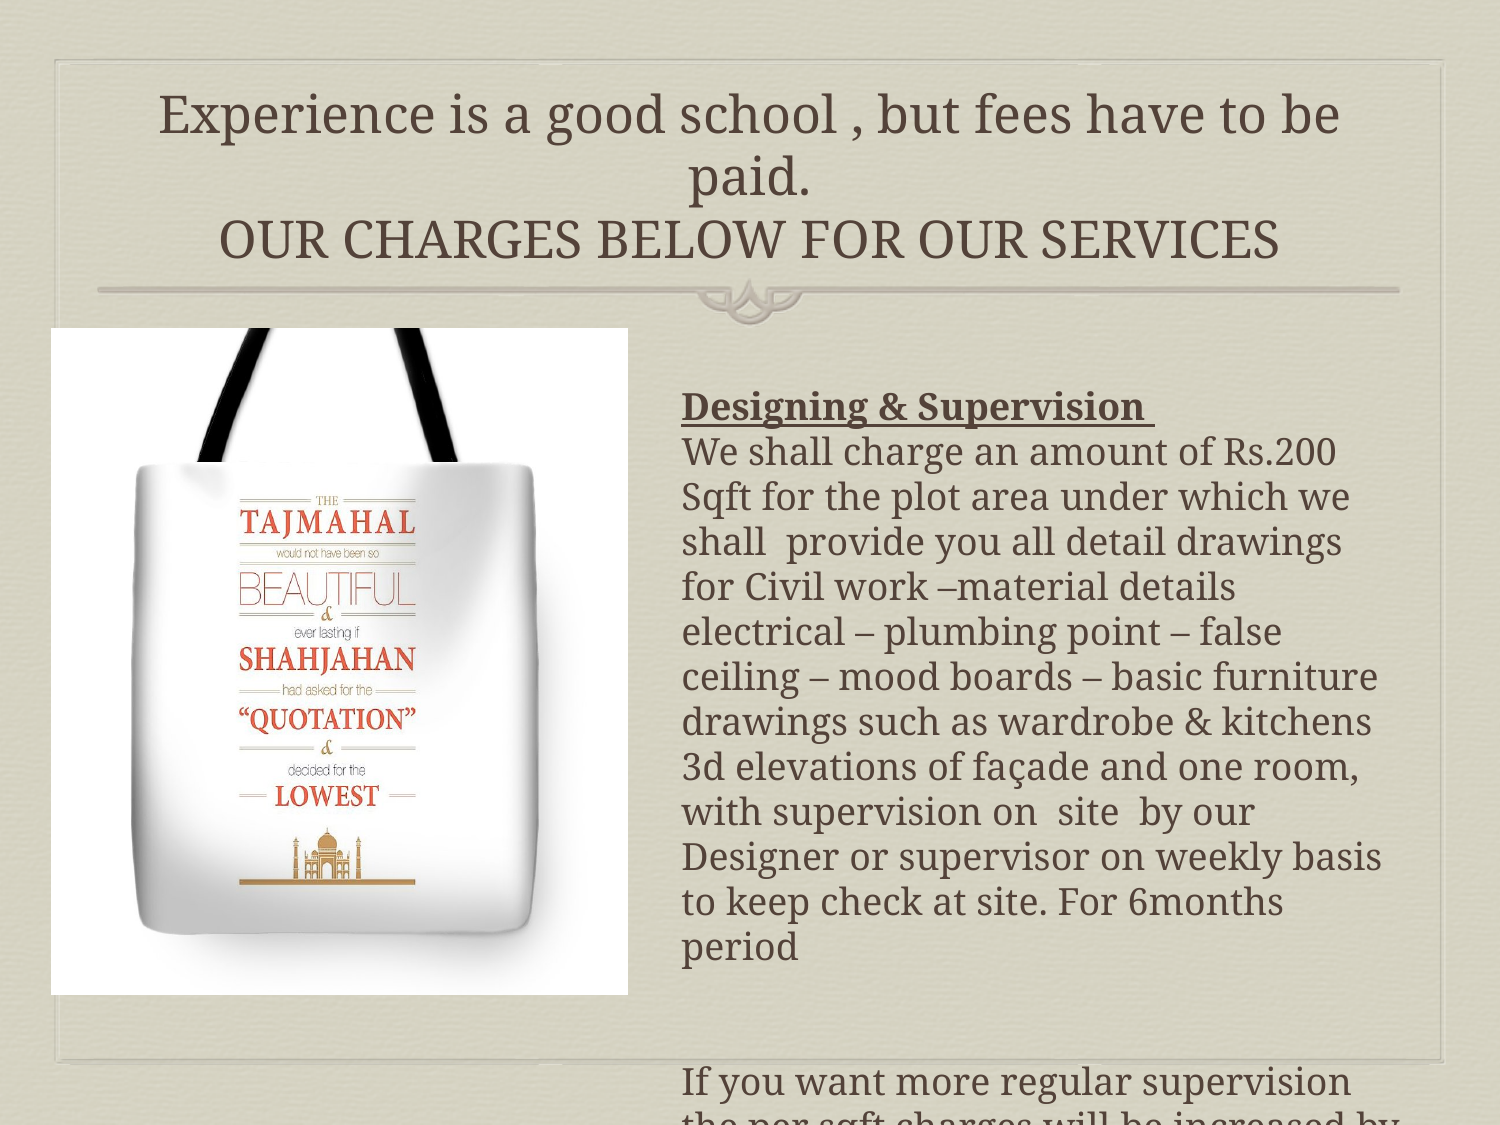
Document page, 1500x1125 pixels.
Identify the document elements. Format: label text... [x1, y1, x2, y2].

picture [0, 0, 1500, 1125]
title Experience is a good school , but fees have to be paid. OUR CHARGES BELOW FOR OUR SERVICES [131, 62, 1369, 288]
text_box Designing & Supervision We shall charge an amount of Rs.200 Sqft for the plot area under which we shall provide you all detail drawings for Civil work –material details electrical – plumbing point – false ceiling – mood boards – basic furniture drawings such as wardrobe & kitchens 3d elevations of façade and one room, with supervision on site by our Designer or supervisor on weekly basis to keep check at site. For 6months period If you want more regular supervision the per sqft charges will be increased by 235/-rs a sqft [666, 376, 1417, 1125]
